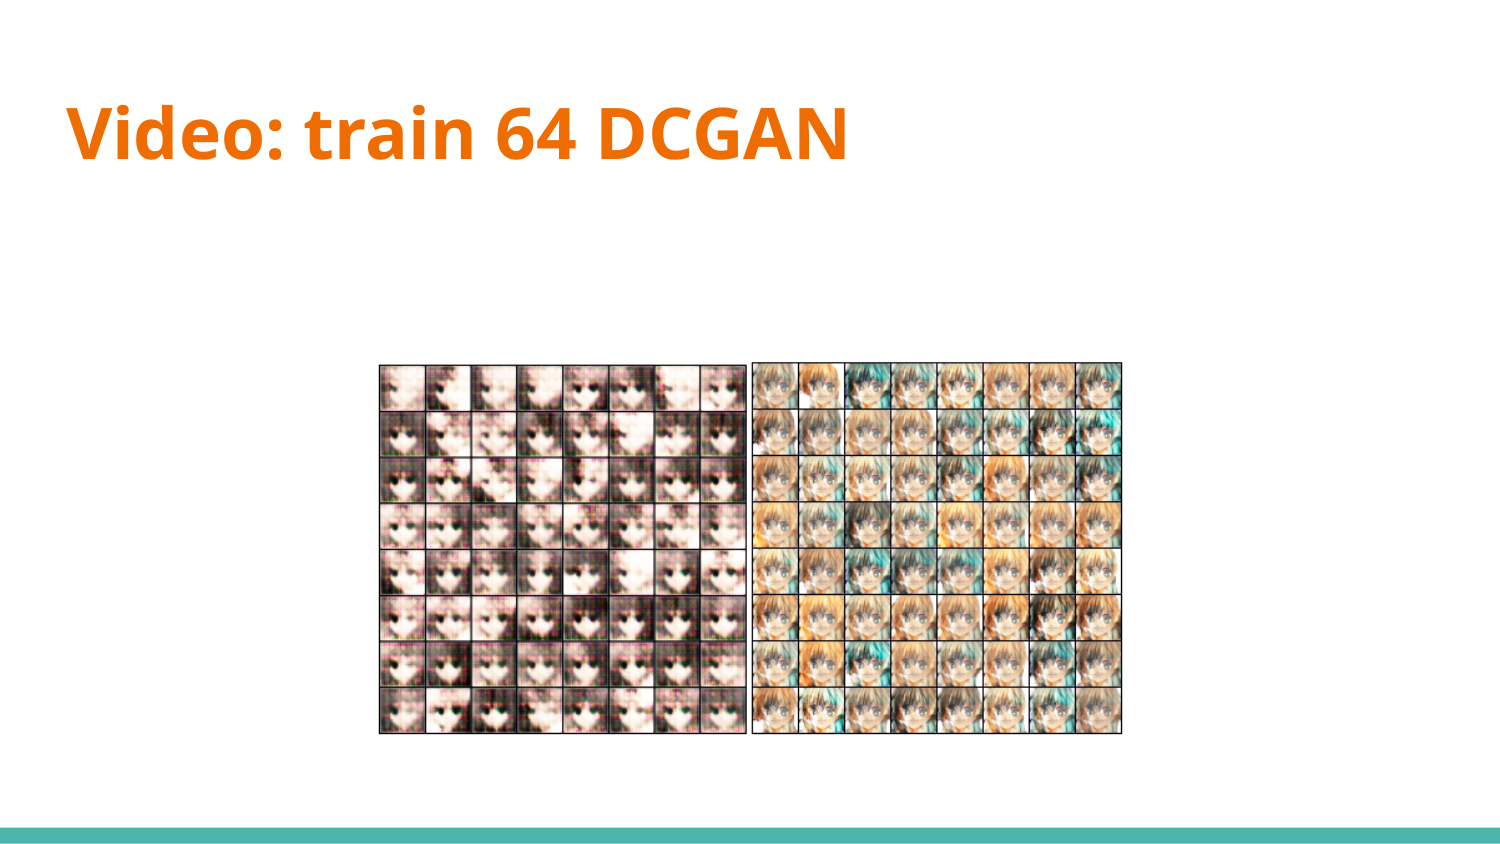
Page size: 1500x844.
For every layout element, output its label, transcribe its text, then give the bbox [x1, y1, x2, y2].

title Video: train 64 DCGAN [51, 72, 1449, 189]
picture [363, 351, 1137, 743]
